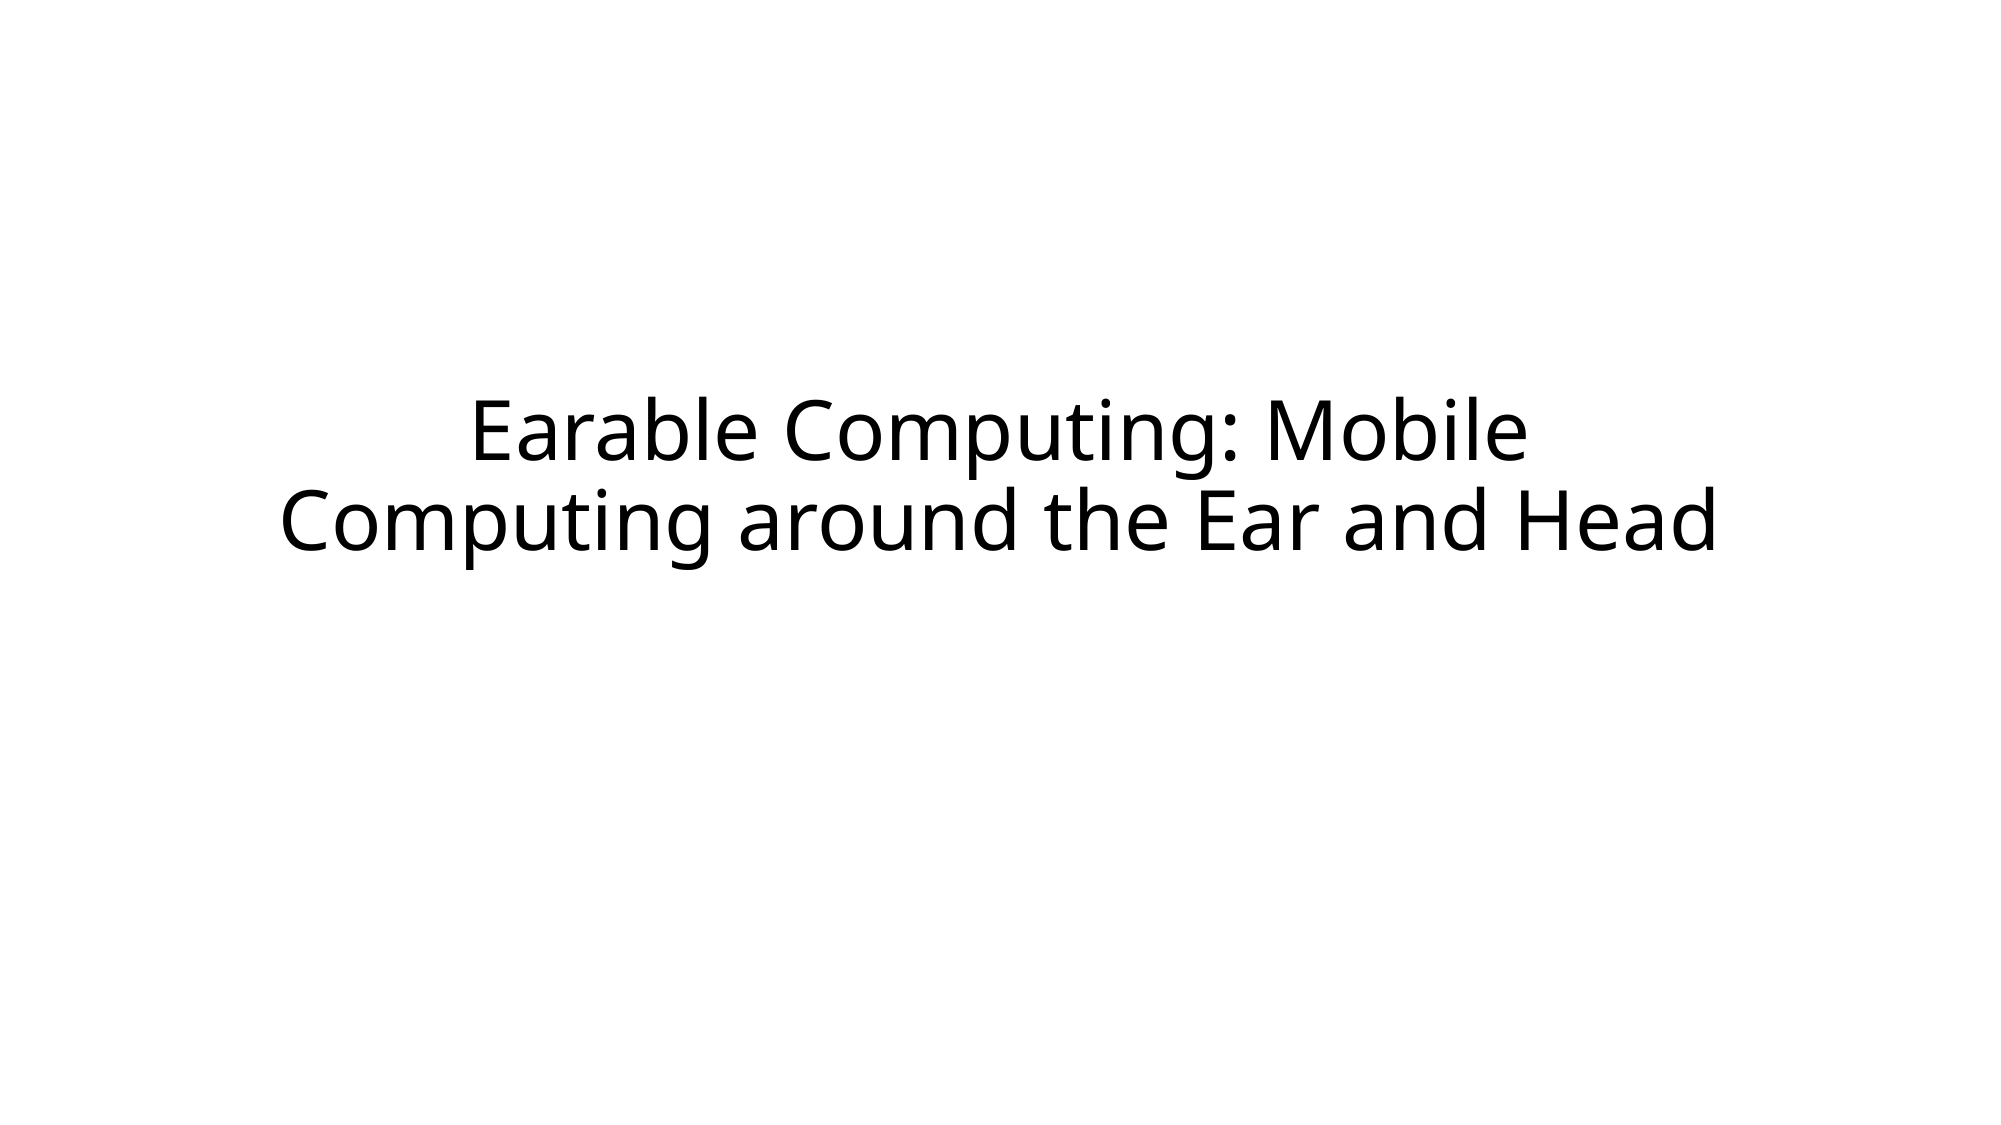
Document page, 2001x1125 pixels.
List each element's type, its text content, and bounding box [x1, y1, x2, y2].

title Earable Computing: Mobile Computing around the Ear and Head [249, 184, 1750, 576]
